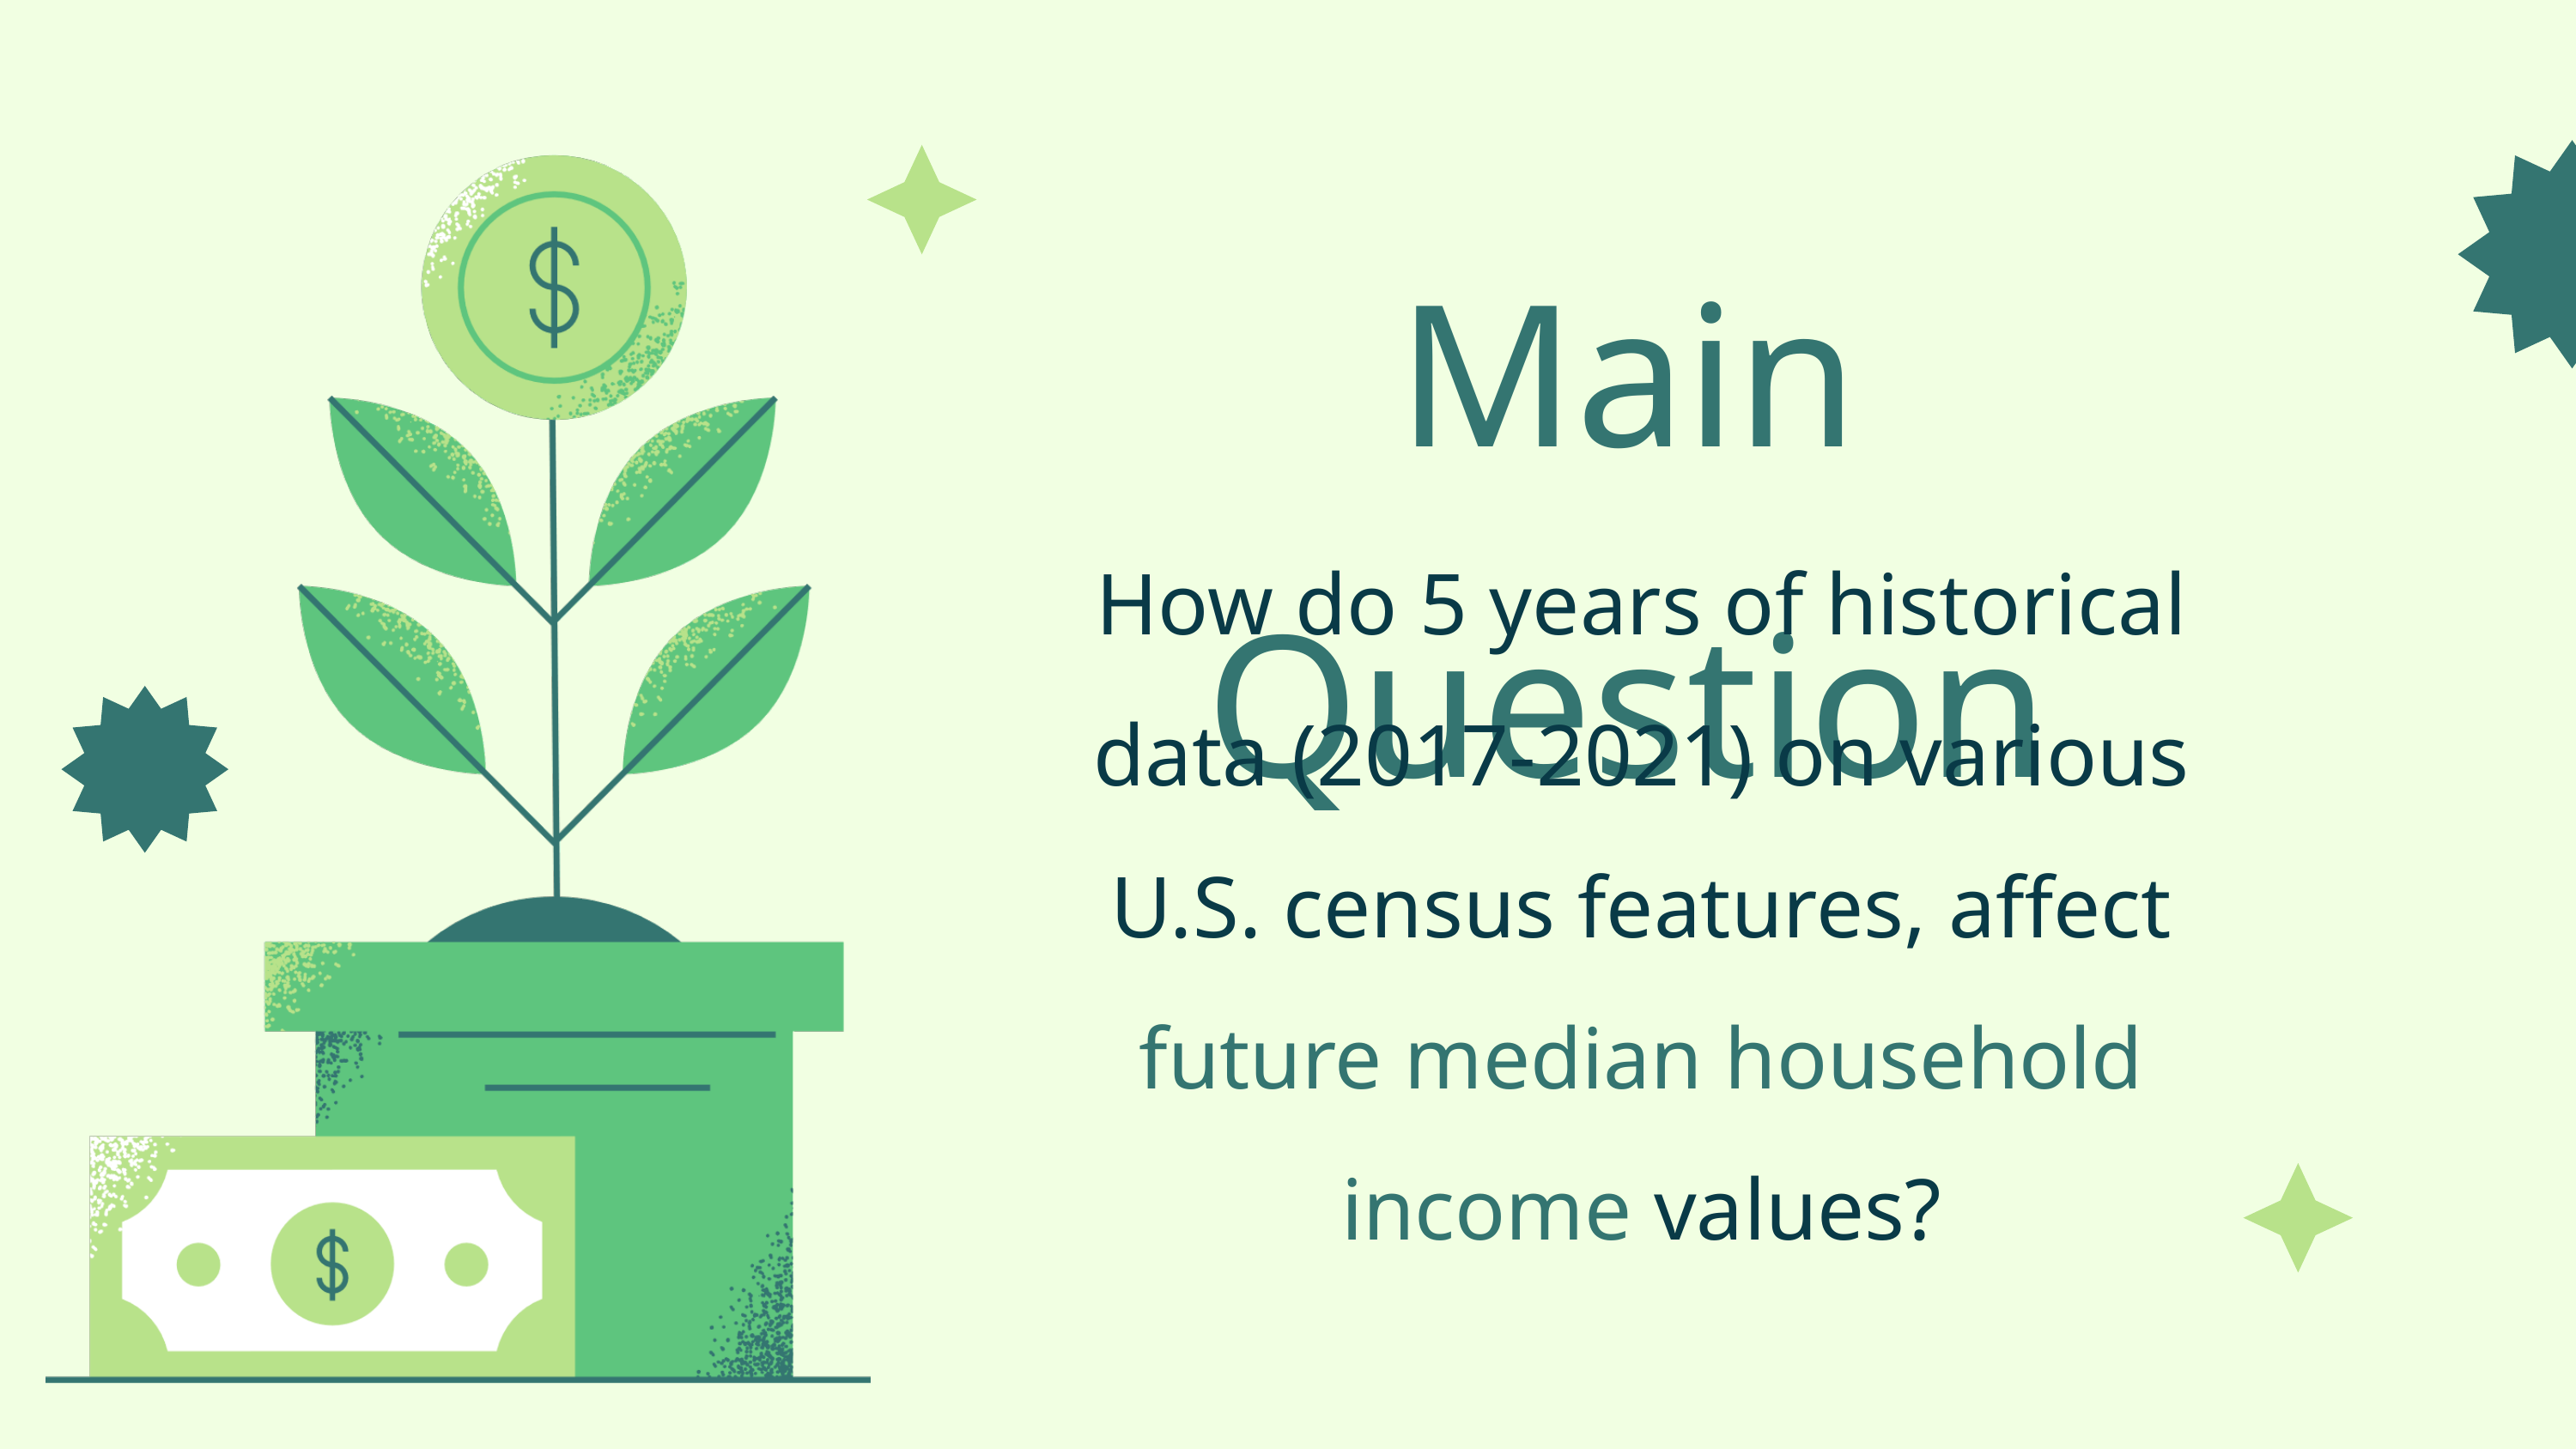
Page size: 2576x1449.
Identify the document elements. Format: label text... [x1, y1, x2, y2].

text_box Main Question [987, 155, 2269, 816]
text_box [866, 144, 977, 255]
picture [46, 155, 871, 1385]
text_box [2458, 139, 2576, 369]
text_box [2243, 1162, 2354, 1273]
text_box How do 5 years of historical data (2017-2021) on various U.S. census features, affect future median household income values? [1025, 488, 2258, 1185]
